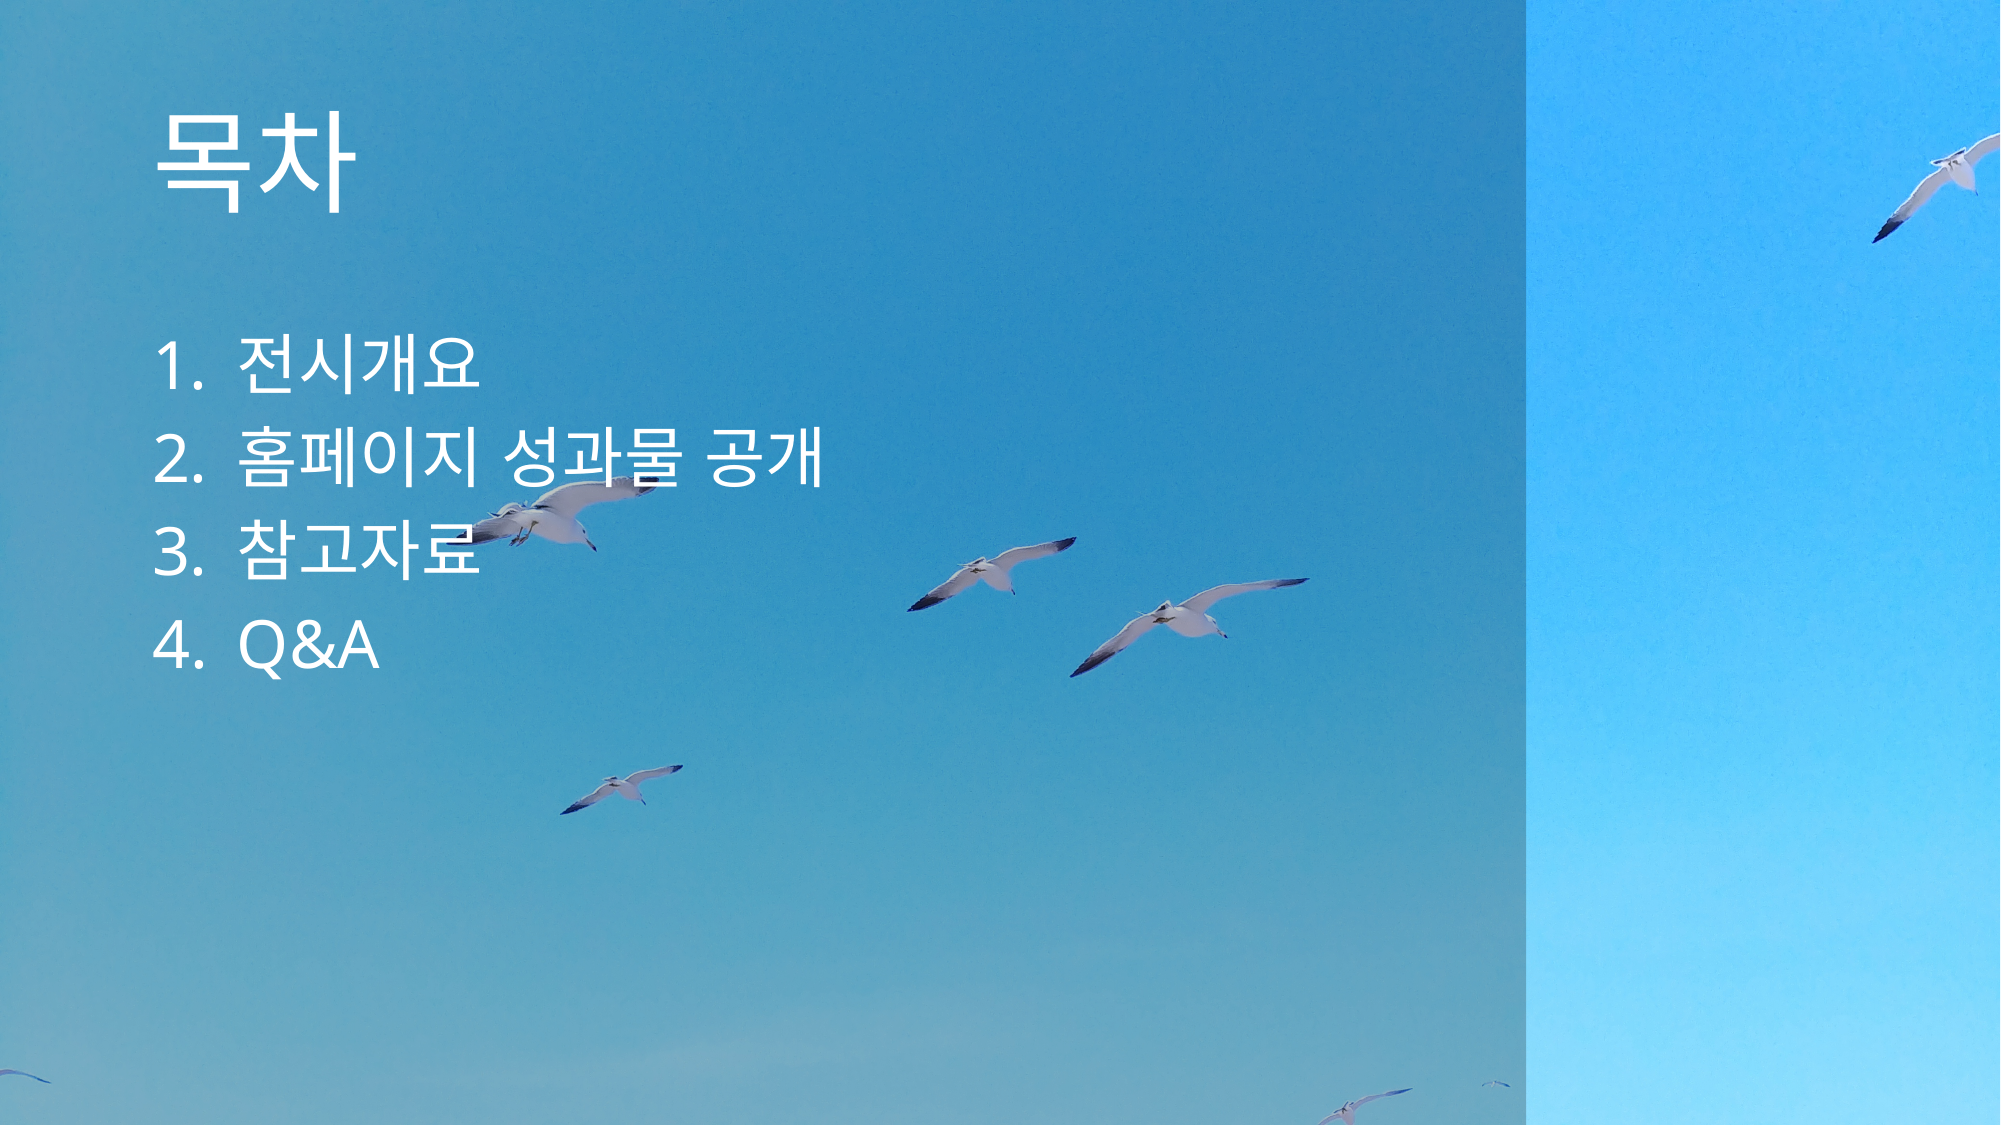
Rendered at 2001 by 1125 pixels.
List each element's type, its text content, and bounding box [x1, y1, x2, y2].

title 목차 [137, 59, 1863, 278]
picture [1527, 0, 2001, 1125]
text_box [0, 0, 1527, 1125]
list 전시개요 홈페이지 성과물 공개 참고자료 Q&A [137, 324, 1863, 1039]
